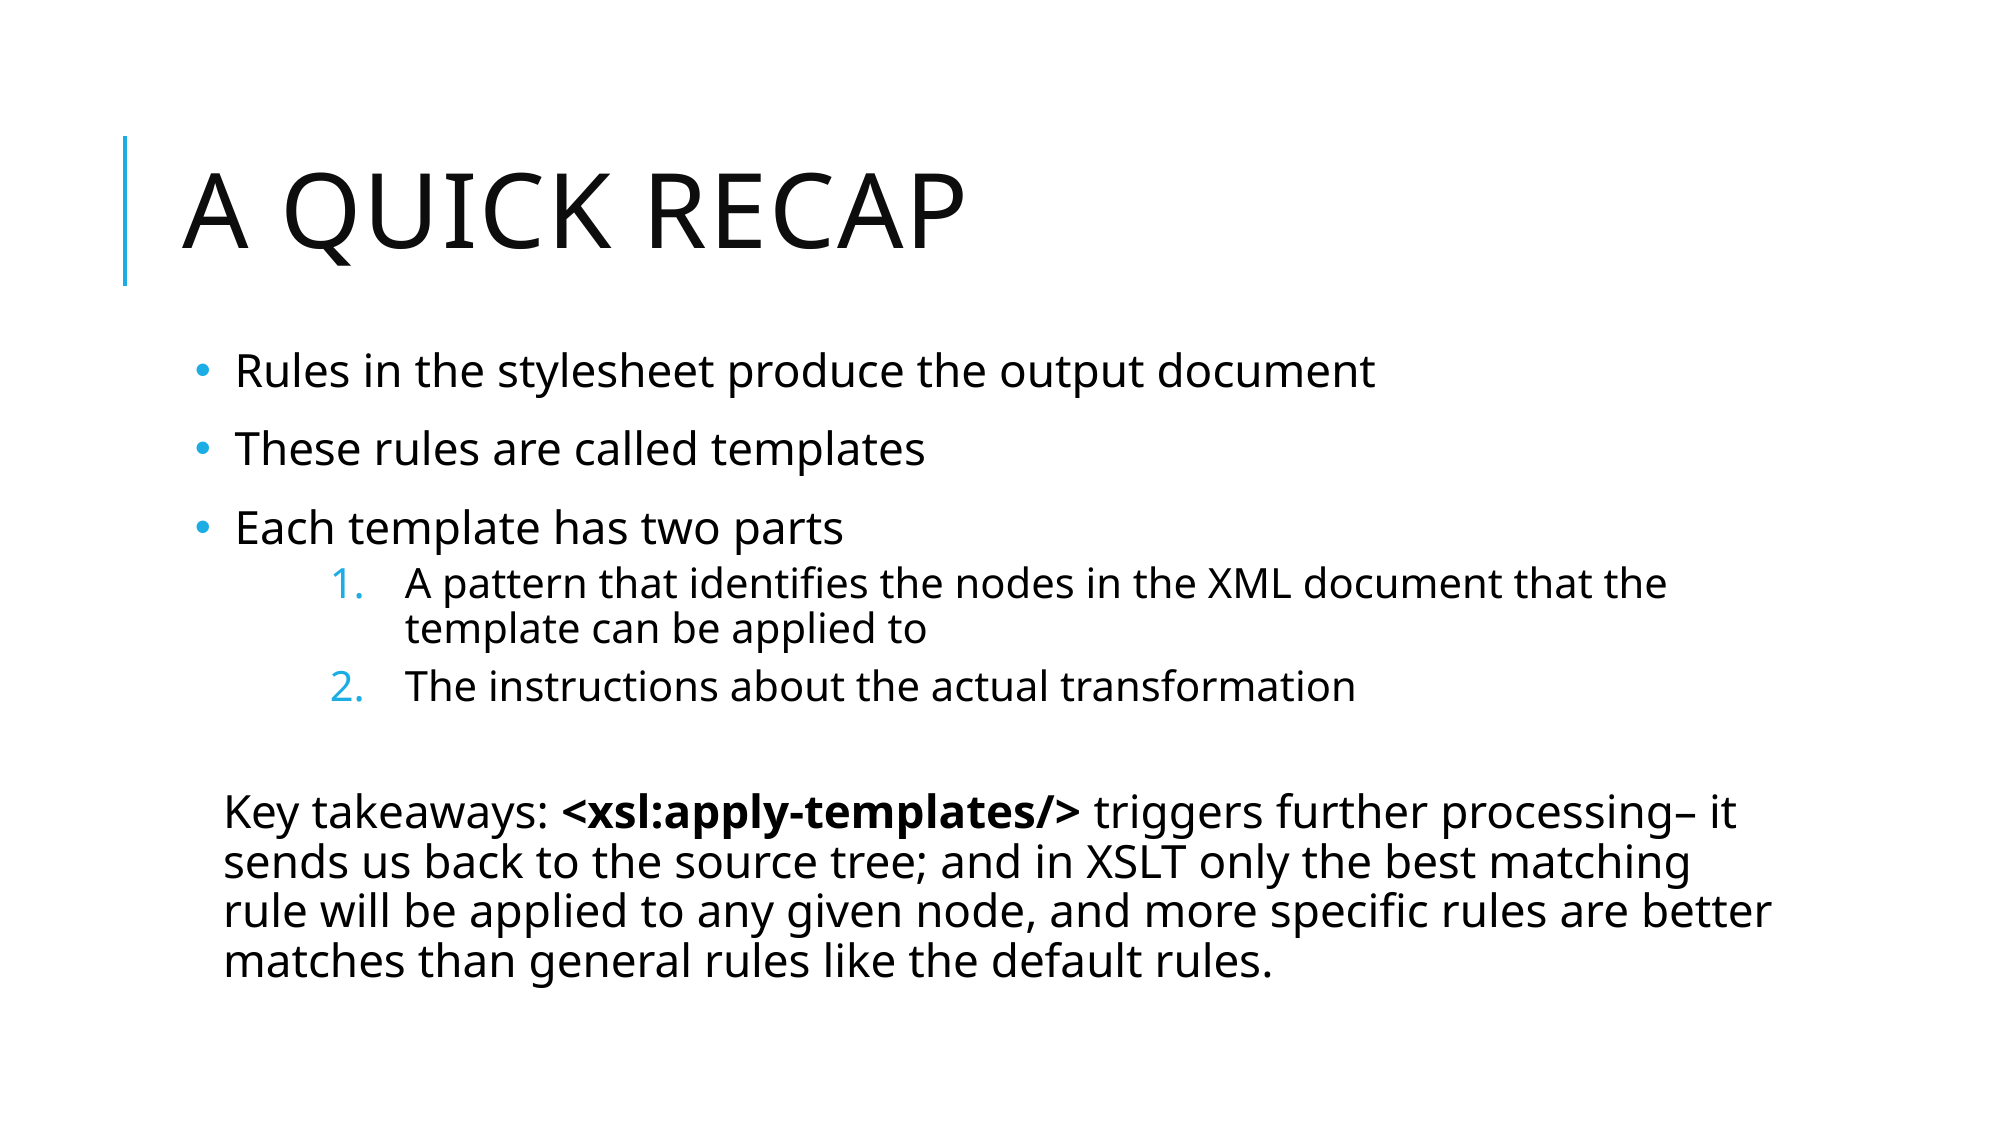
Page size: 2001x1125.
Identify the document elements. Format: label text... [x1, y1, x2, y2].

title A Quick Recap [168, 96, 1763, 342]
text_box Rules in the stylesheet produce the output document These rules are called templates Each template has two parts A pattern that identifies the nodes in the XML document that the template can be applied to The instructions about the actual transformation Key takeaways: <xsl:apply-templates/> triggers further processing– it sends us back to the source tree; and in XSLT only the best matching rule will be applied to any given node, and more specific rules are better matches than general rules like the default rules. [187, 340, 1782, 1000]
